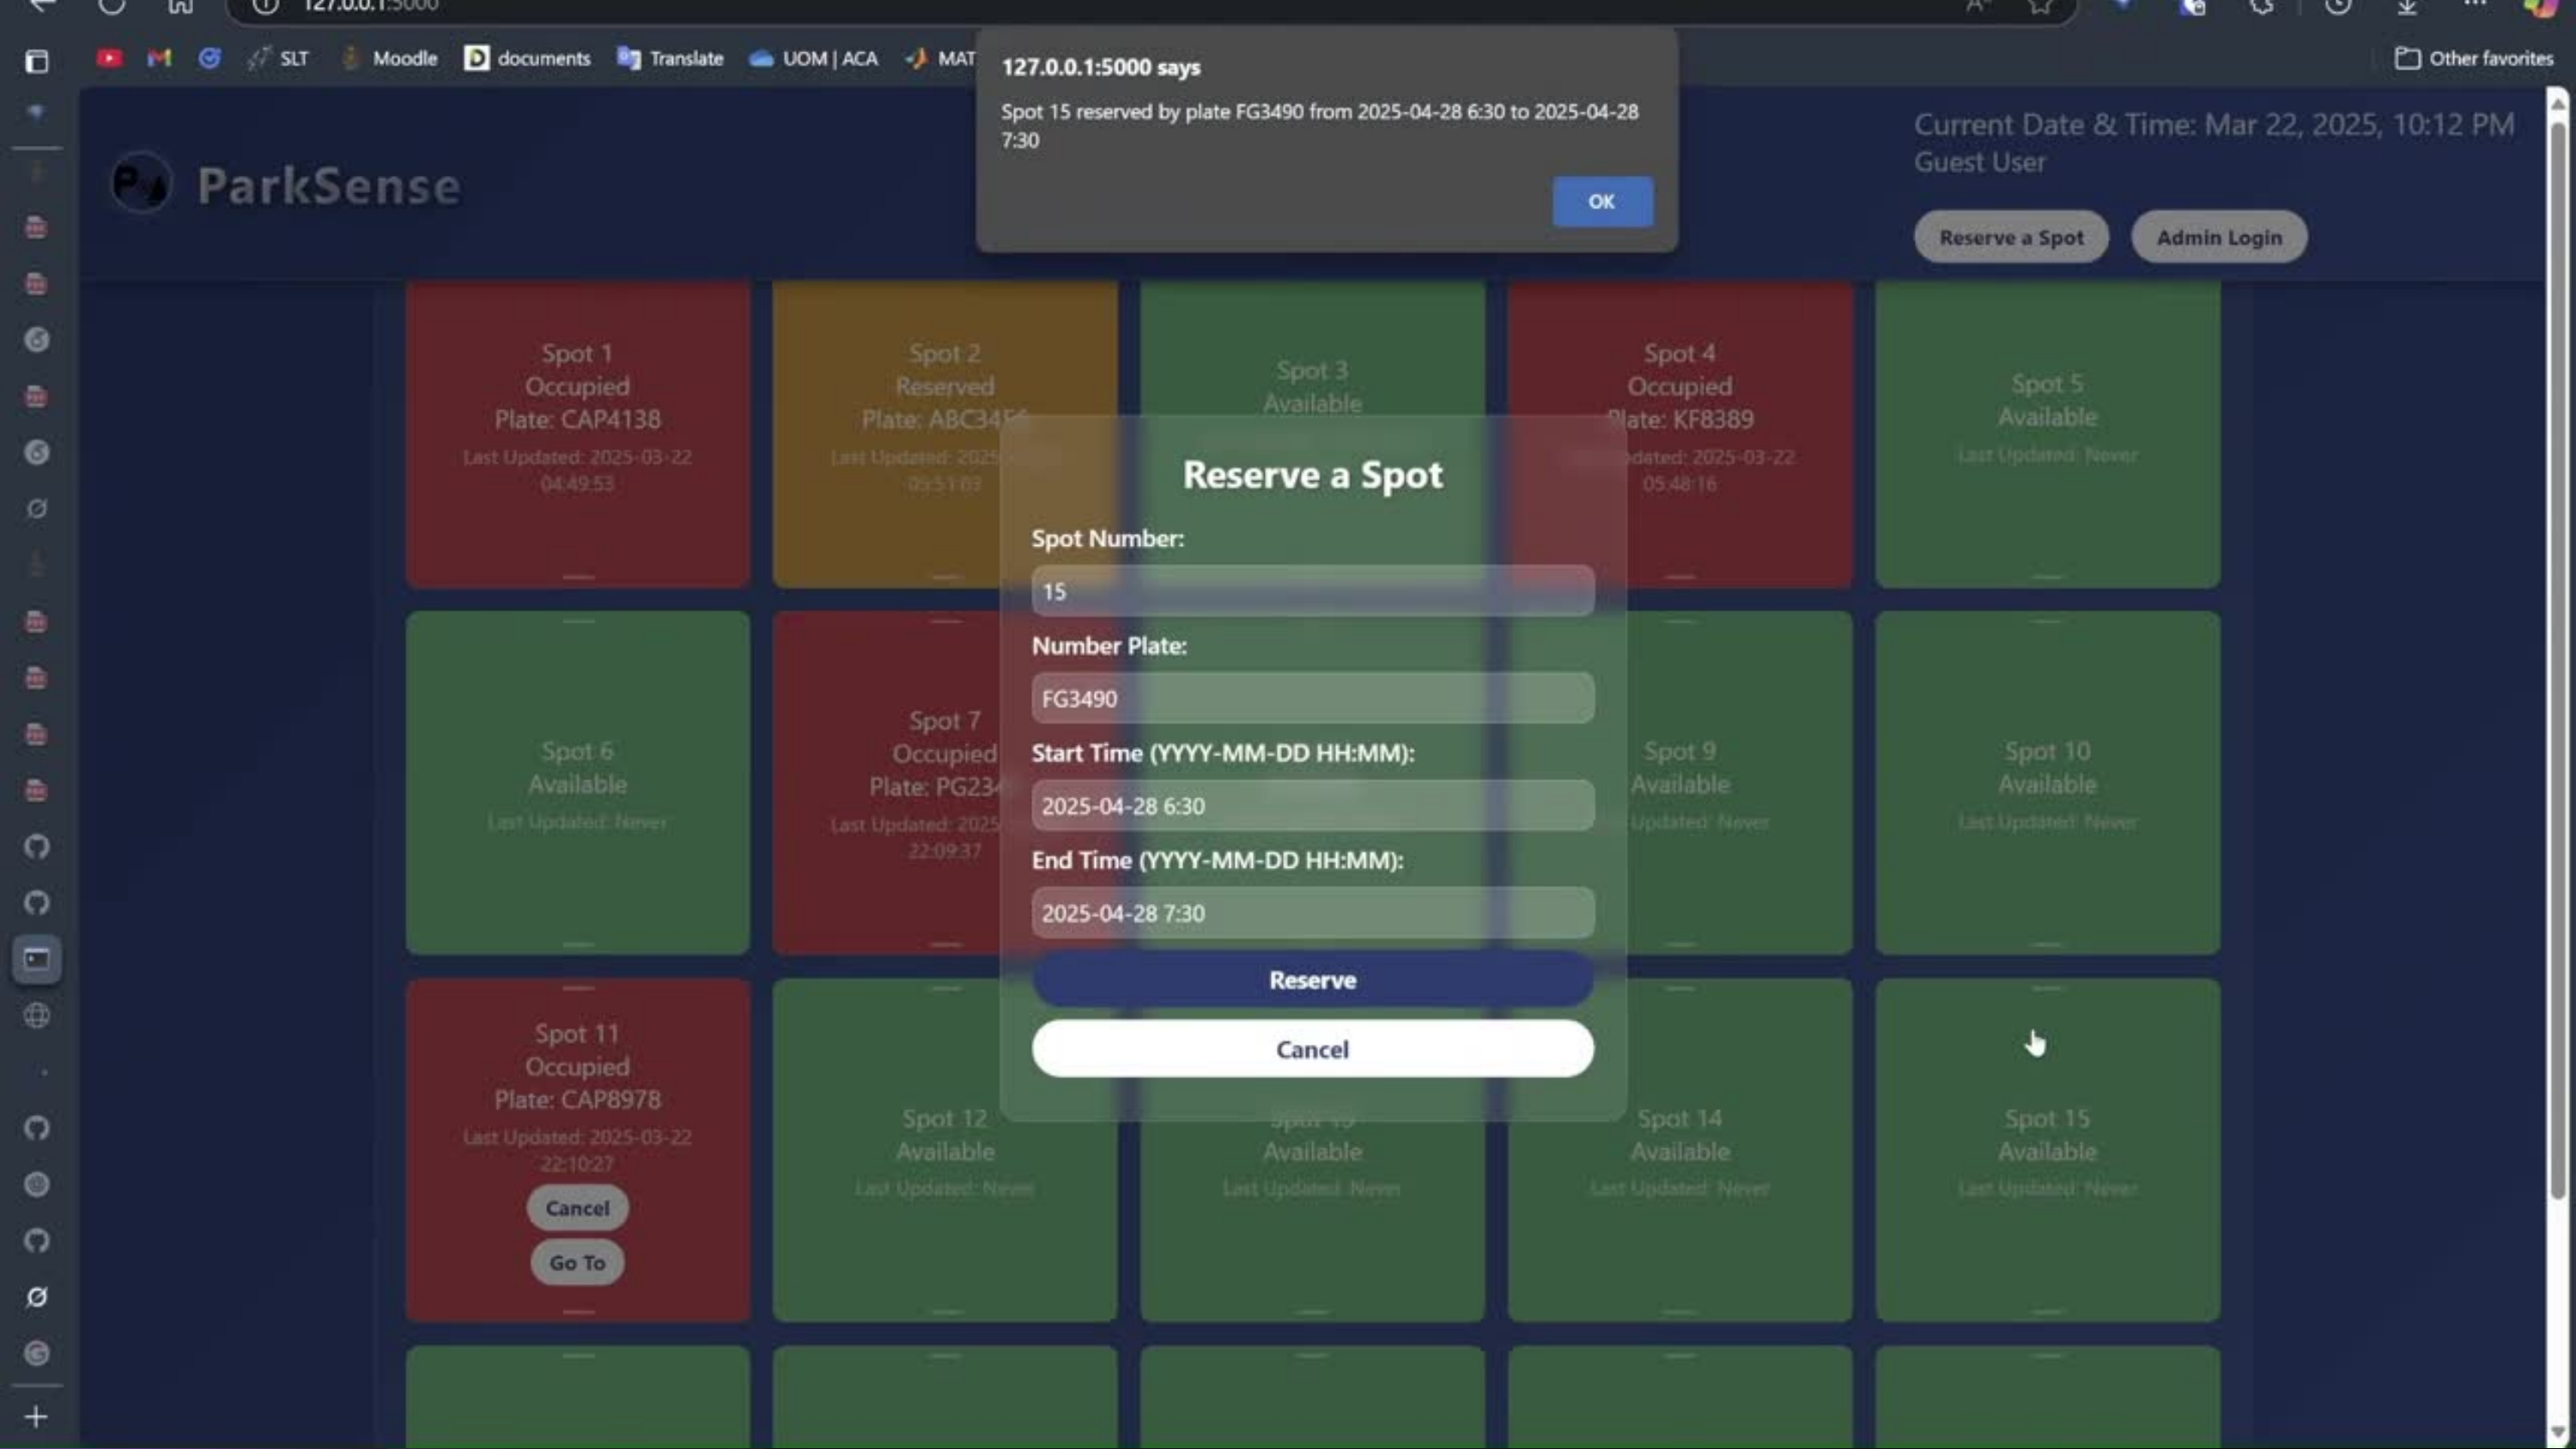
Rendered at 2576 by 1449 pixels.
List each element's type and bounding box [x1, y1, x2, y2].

text_box [0, 0, 2576, 1449]
